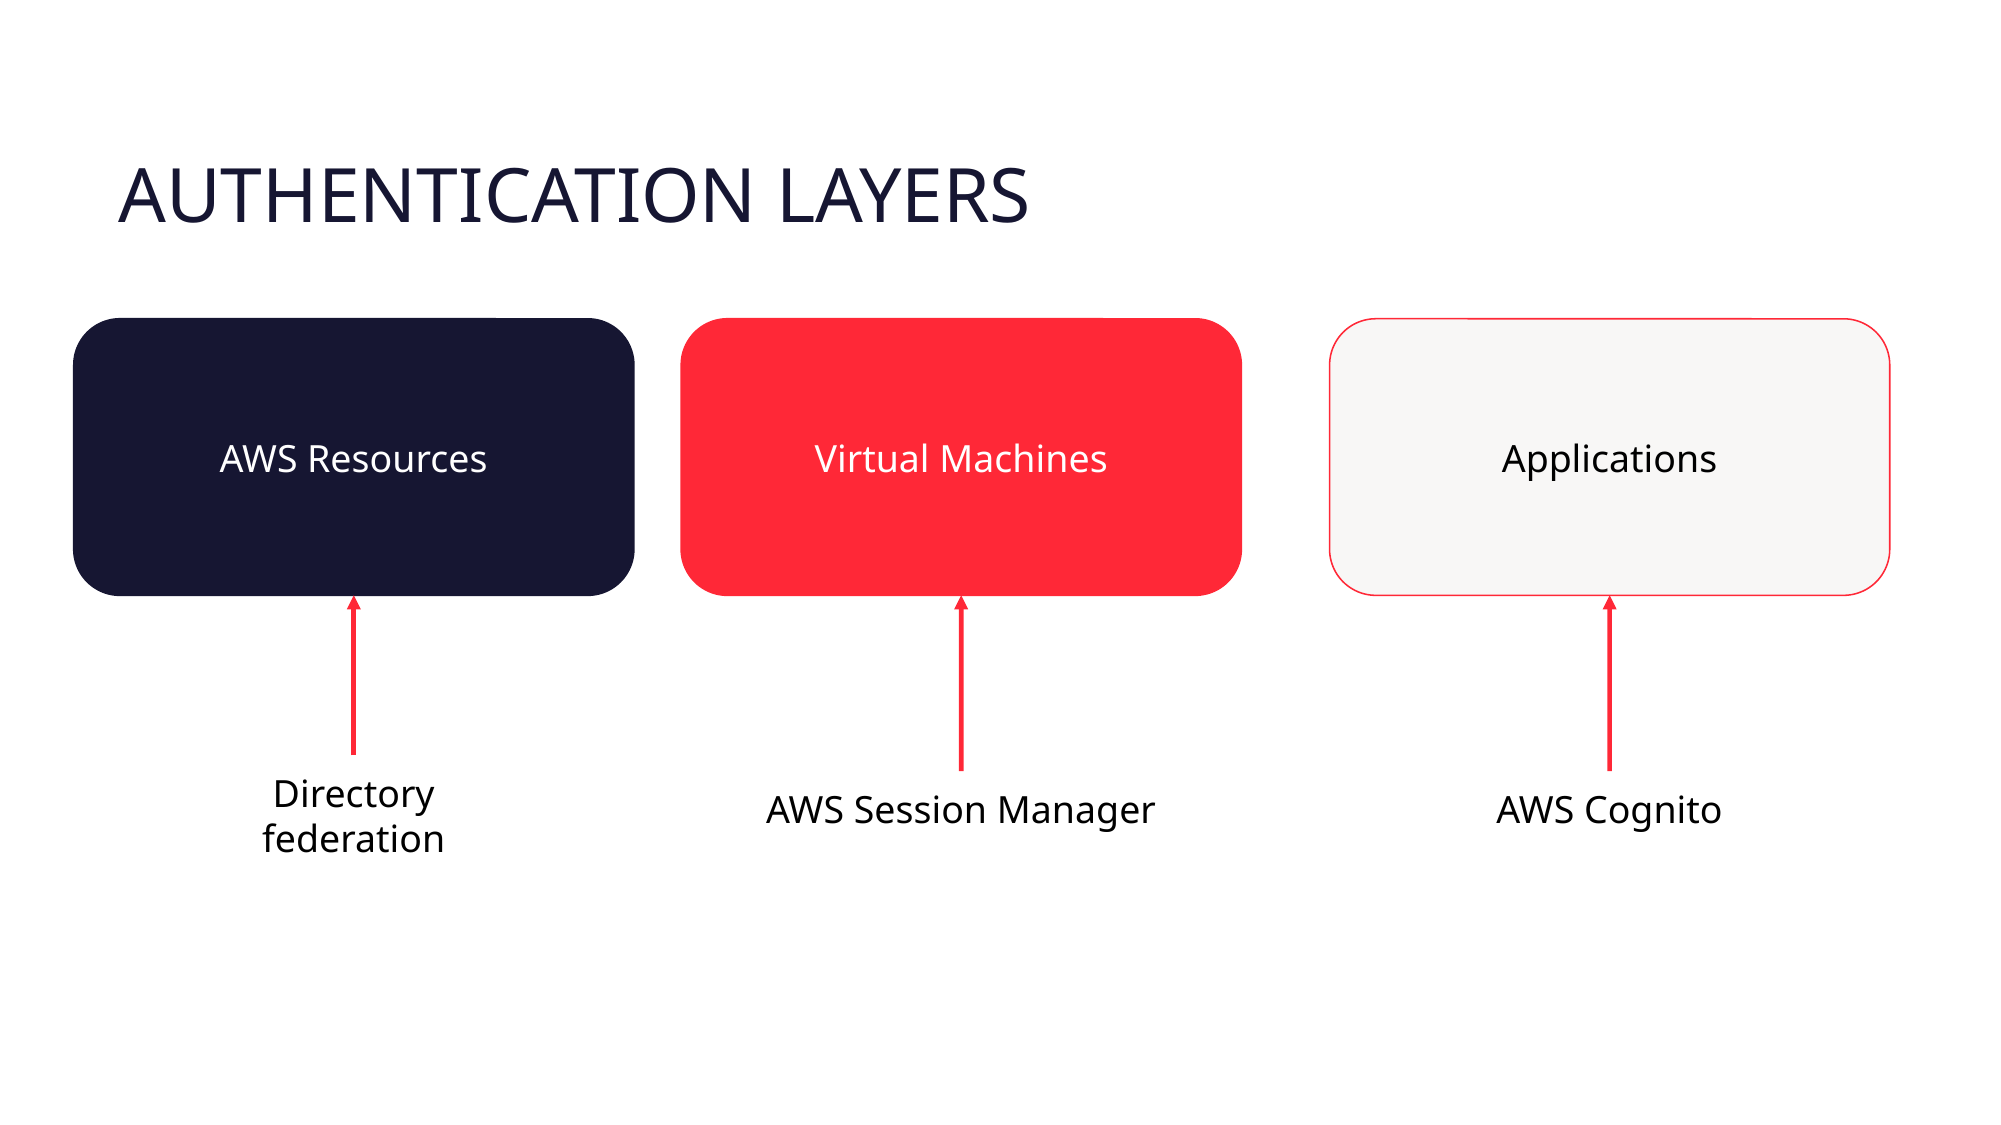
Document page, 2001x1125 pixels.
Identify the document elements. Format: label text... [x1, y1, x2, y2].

text_box AWS Session Manager [722, 771, 1200, 890]
text_box Directory federation [188, 755, 519, 874]
text_box AWS Resources [73, 318, 634, 596]
text_box Virtual Machines [681, 318, 1242, 596]
text_box Applications [1329, 318, 1890, 596]
title AUTHENTICATION LAYERS [118, 147, 1890, 266]
text_box AWS Cognito [1377, 771, 1842, 890]
